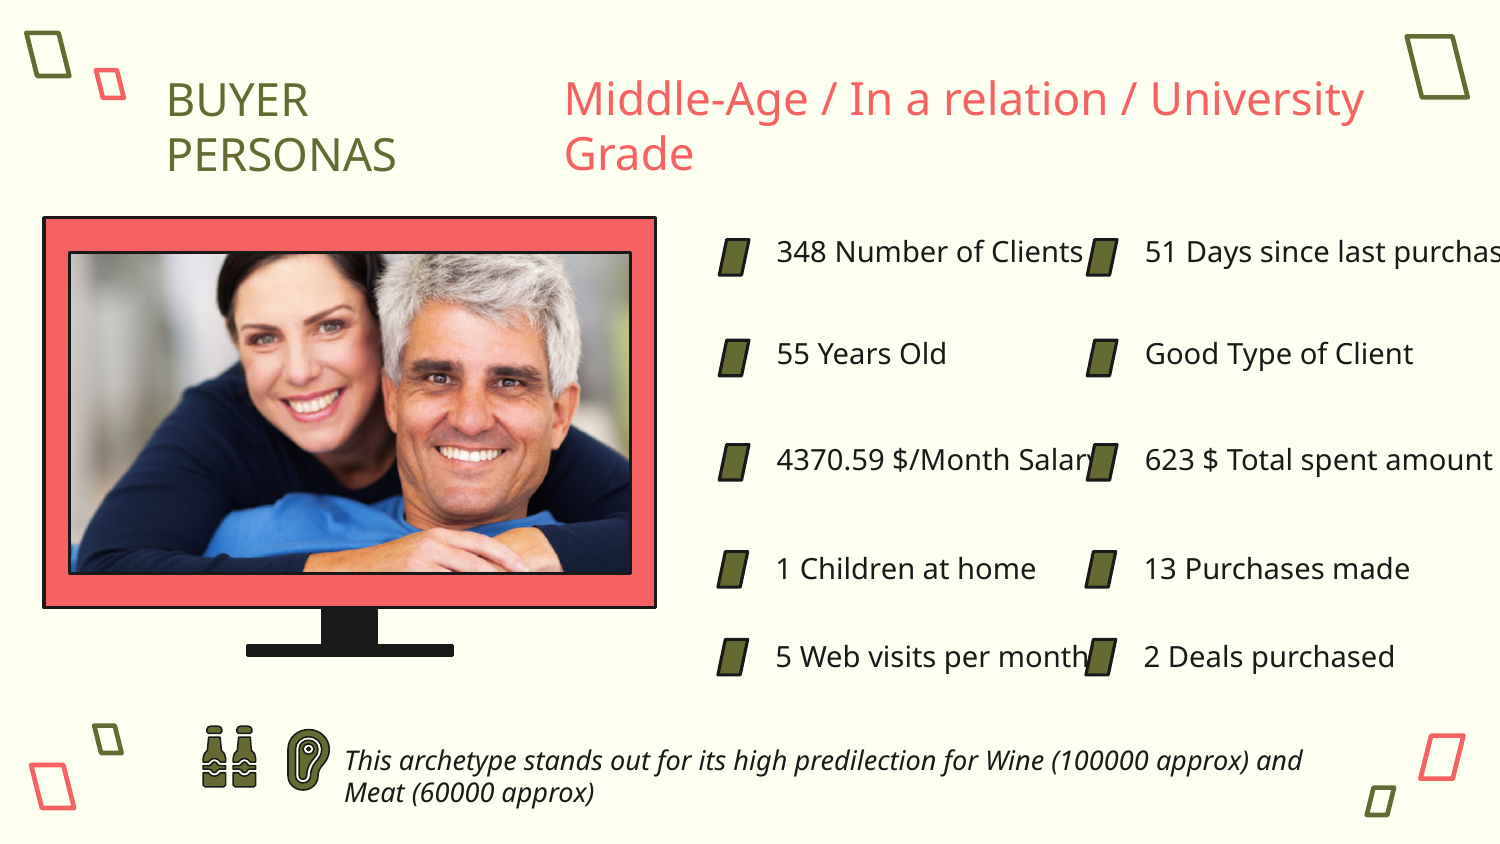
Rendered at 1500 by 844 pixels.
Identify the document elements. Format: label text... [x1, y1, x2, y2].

text_box [1087, 239, 1118, 276]
title Middle-Age / In a relation / University Grade [548, 54, 1391, 146]
text_box [719, 444, 749, 481]
text_box [719, 239, 749, 276]
text_box [717, 551, 748, 588]
text_box [717, 639, 748, 675]
text_box [1085, 639, 1116, 675]
text_box [1087, 444, 1118, 481]
text_box [1085, 551, 1116, 588]
text_box This archetype stands out for its high predilection for Wine (100000 approx) and Meat (60000 approx) [329, 727, 1379, 823]
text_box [202, 725, 256, 788]
title BUYER PERSONAS [150, 56, 549, 148]
text_box Good Type of Client [1129, 305, 1500, 385]
text_box 55 Years Old [761, 305, 1129, 385]
text_box 13 Purchases made [1128, 520, 1500, 601]
text_box [719, 340, 749, 376]
text_box 51 Days since last purchase [1129, 203, 1500, 284]
text_box 1 Children at home [760, 520, 1128, 601]
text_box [287, 729, 330, 791]
text_box 2 Deals purchased [1128, 608, 1500, 689]
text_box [43, 217, 656, 657]
text_box 4370.59 $/Month Salary [761, 411, 1129, 492]
text_box 348 Number of Clients [761, 203, 1129, 284]
text_box 5 Web visits per month [760, 608, 1128, 689]
text_box [1087, 340, 1118, 376]
text_box 623 $ Total spent amount [1129, 411, 1500, 492]
picture [70, 253, 630, 572]
